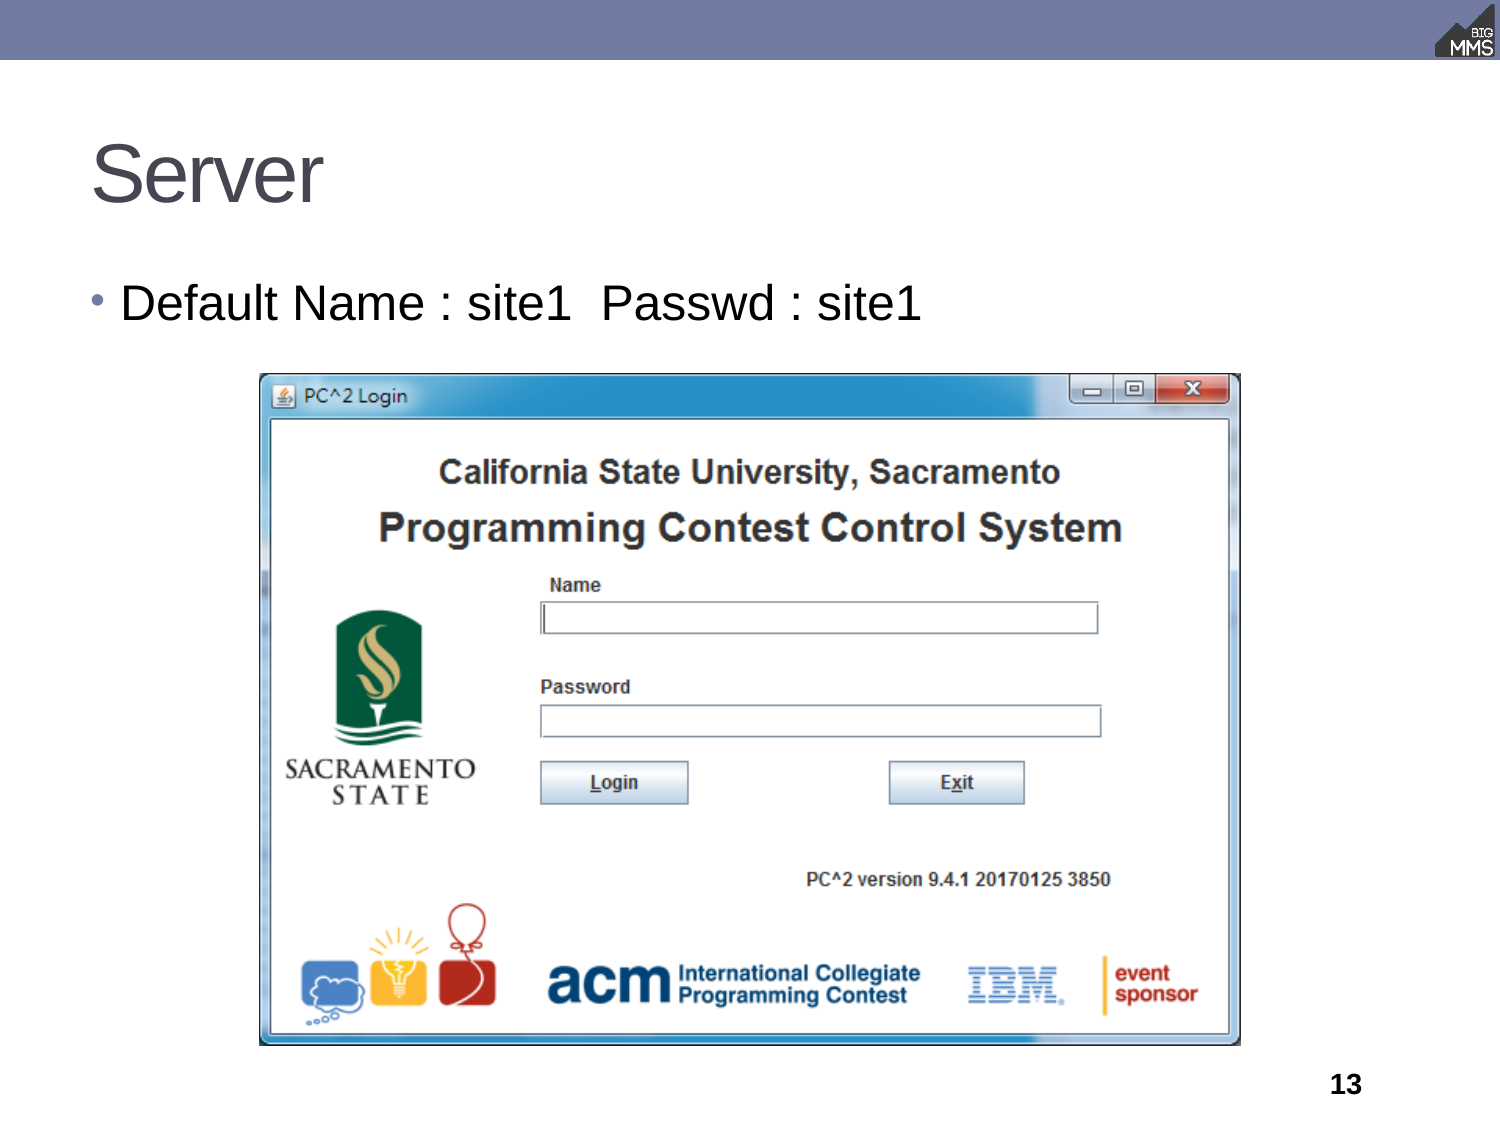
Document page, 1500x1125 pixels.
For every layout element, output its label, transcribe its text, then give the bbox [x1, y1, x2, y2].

title Server [75, 87, 1425, 250]
list Default Name : site1 Passwd : site1 [75, 262, 1425, 1063]
picture [259, 373, 1241, 1046]
slide_number 13 [1314, 1056, 1490, 1110]
picture [1433, 2, 1495, 58]
